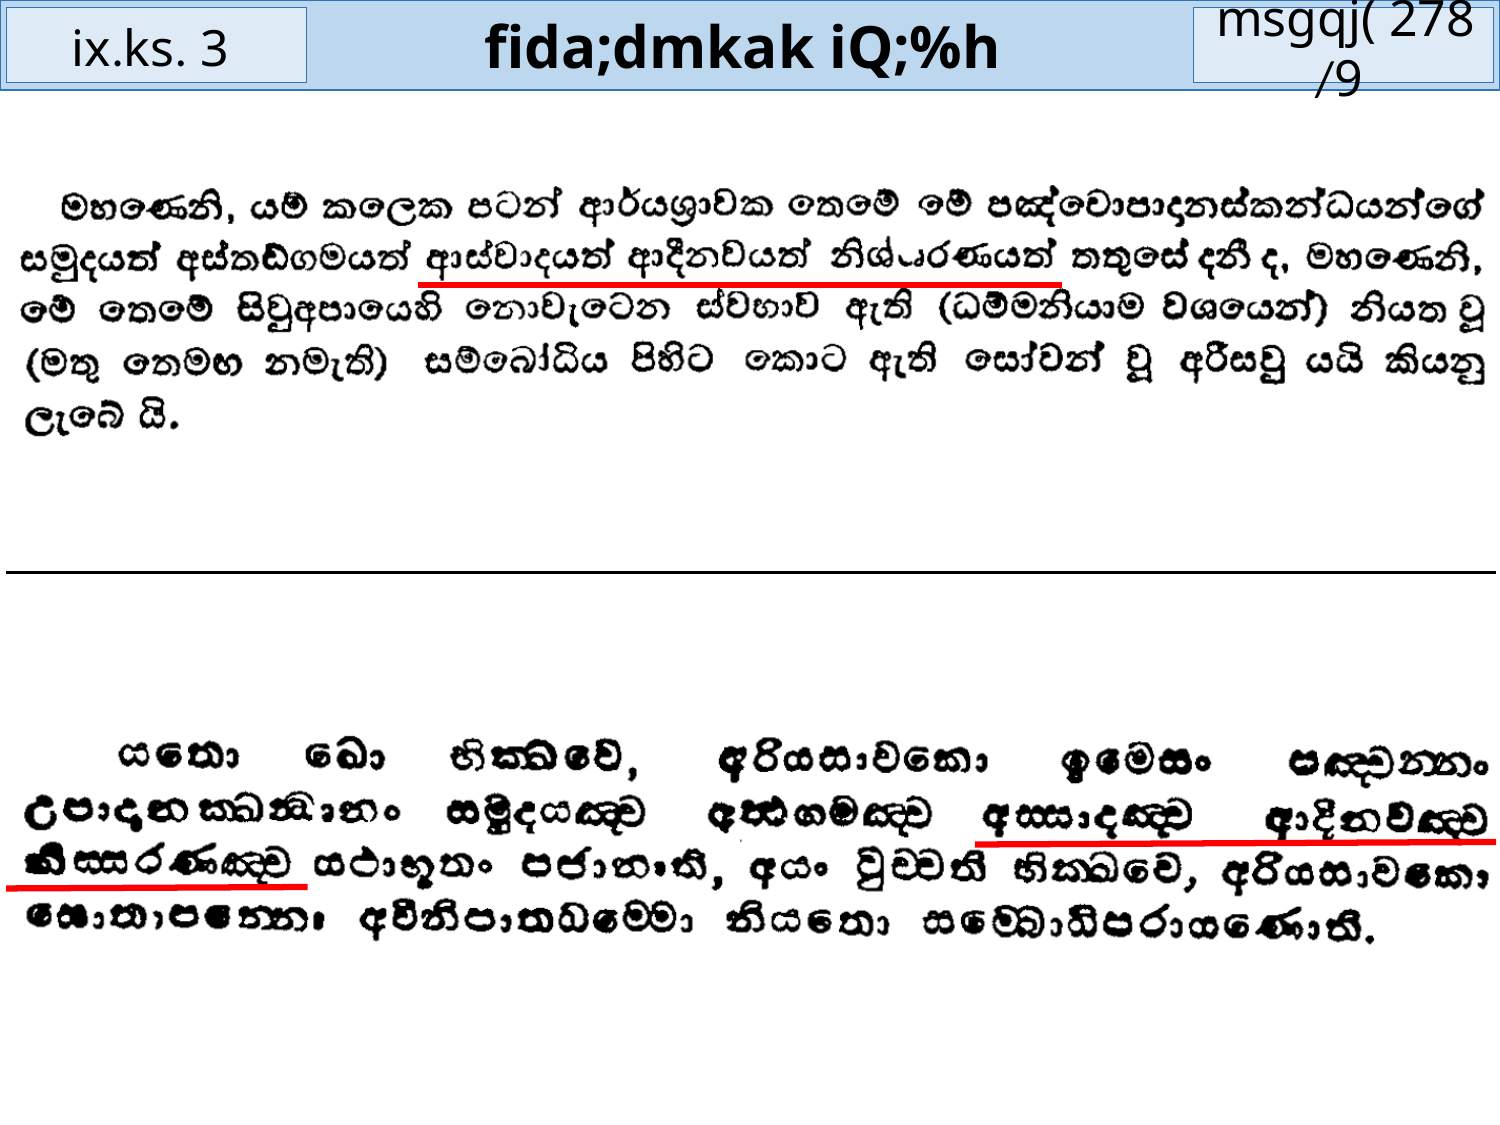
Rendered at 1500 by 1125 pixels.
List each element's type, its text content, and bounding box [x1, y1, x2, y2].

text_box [974, 841, 1497, 845]
picture [6, 181, 1497, 443]
text_box msgqj( 278/9 [1194, 10, 1497, 82]
text_box fida;dmkak iQ;%h [316, 9, 1184, 81]
text_box ix.ks. 3 [6, 10, 308, 82]
picture [6, 728, 1497, 956]
